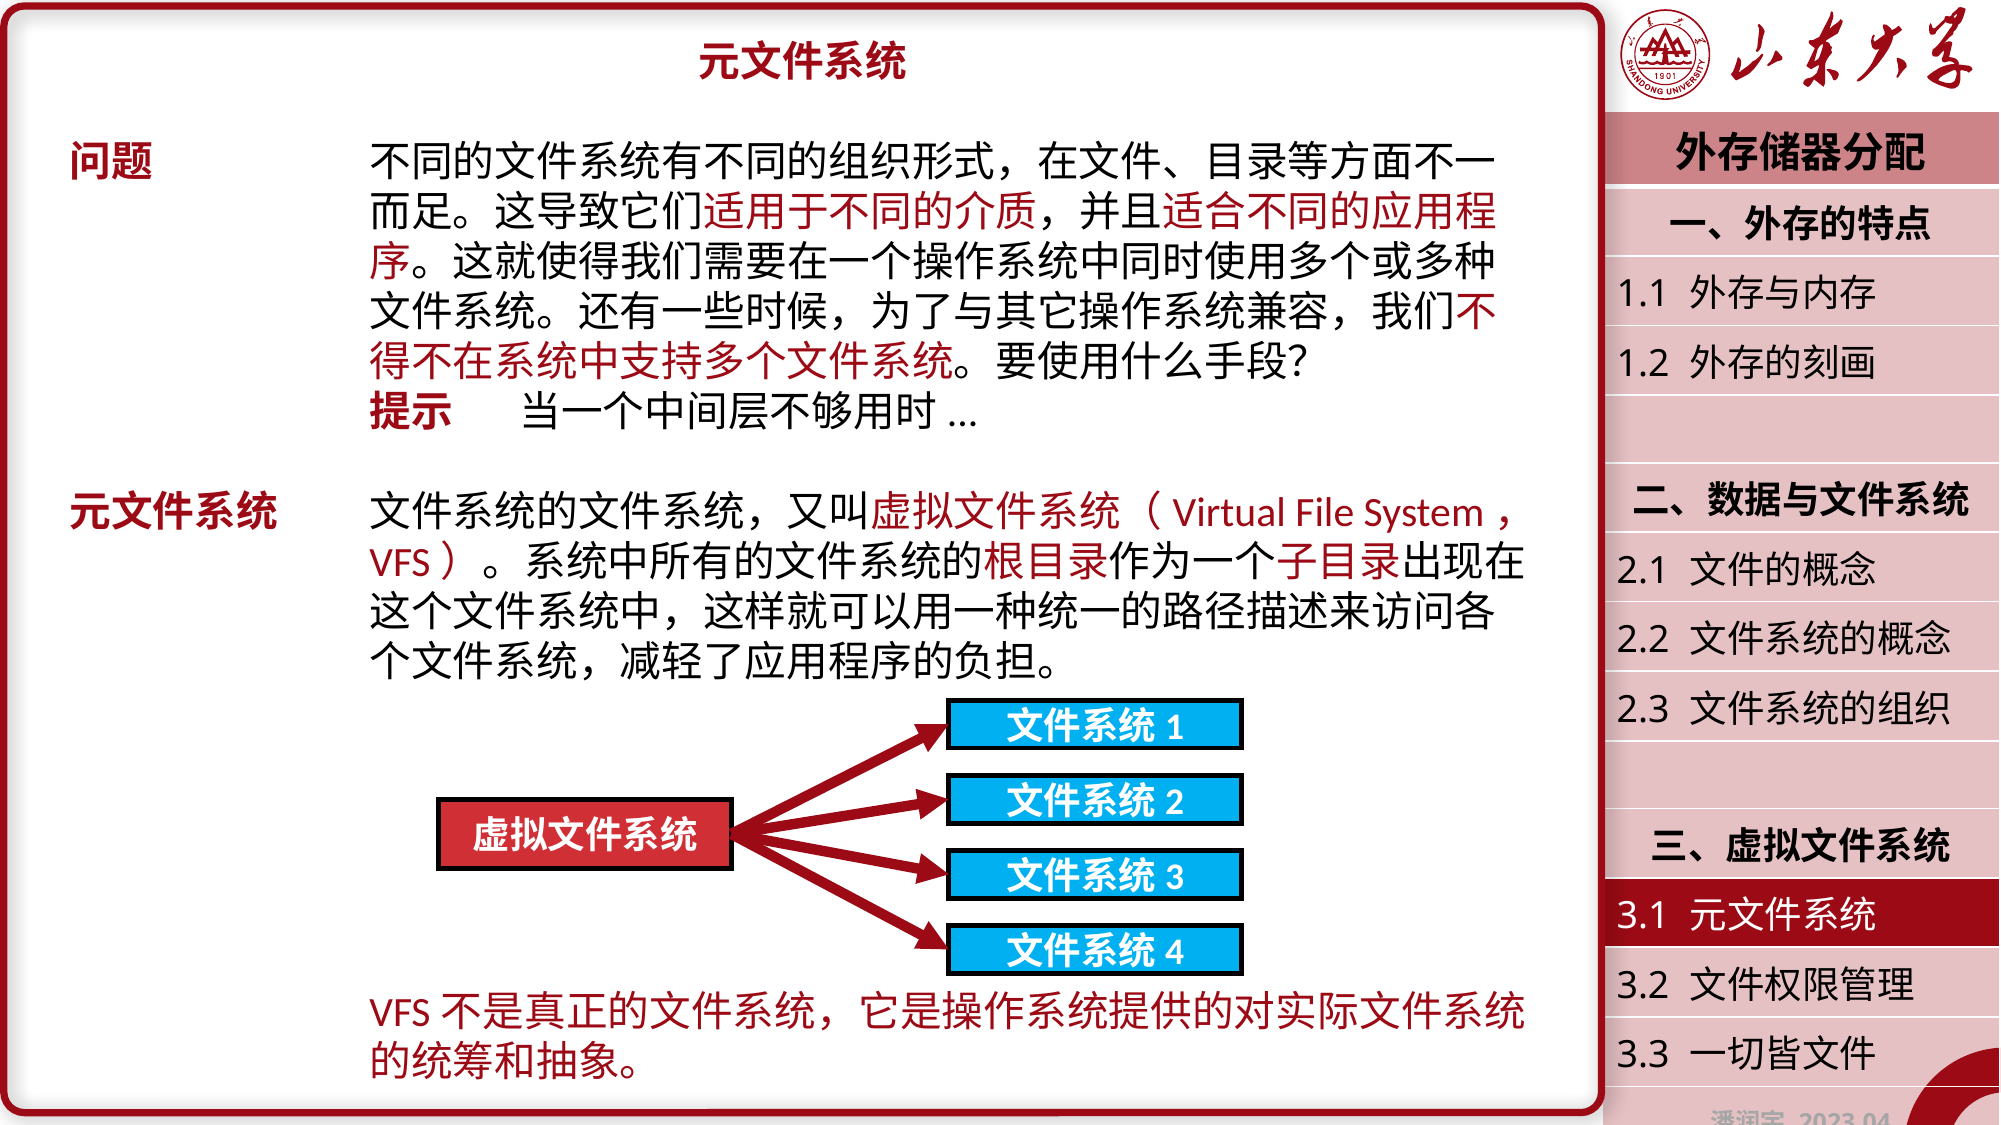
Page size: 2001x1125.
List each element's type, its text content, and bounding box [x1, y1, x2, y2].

table_cell 2.1 文件的概念 [1619, 533, 1999, 601]
table_cell 2.2 文件系统的概念 [1619, 602, 1999, 670]
table_cell [1619, 742, 1999, 808]
text_box 元文件系统 问题 不同的文件系统有不同的组织形式，在文件、目录等方面不一 而足。这导致它们适用于不同的介质，并且适合不同的应用程 序。这就使得我们需要在一个操作系统中同时使用多个或多种 文件系统。还有一些时候，为了与其它操作系统兼容，我们不 得不在系统中支持多个文件系统。要使用什么手段？ 提示 当一个中间层不够用时... 元文件系统 文件系统的文件系统，又叫虚拟文件系统（Virtual File System， VFS）。系统中所有的文件系统的根目录作为一个子目录出现在 这个文件系统中，这样就可以用一种统一的路径描述来访问各 个文件系统，减轻了应用程序的负担。 VFS不是真正的文件系统，它是操作系统提供的对实际文件系统 的统筹和抽象。 [54, 27, 1551, 1093]
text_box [438, 700, 1242, 974]
table_cell 3.2 文件权限管理 [1619, 948, 1999, 1016]
table_cell 三、虚拟文件系统 [1619, 809, 1999, 877]
table_cell 一、外存的特点 [1618, 189, 1999, 255]
table_cell 3.3 一切皆文件 [1619, 1018, 1999, 1086]
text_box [1620, 5, 1977, 100]
table_cell 3.1 元文件系统 [1619, 879, 1999, 946]
table_cell 1.2 外存的刻画 [1618, 326, 1999, 394]
table_header 外存储器分配 [1618, 112, 1999, 184]
table_cell 二、数据与文件系统 [1618, 464, 1999, 531]
text_box [2, 4, 1603, 1114]
table_cell 潘润宇 2023.04 [1603, 1087, 1999, 1125]
table_cell 1.1 外存与内存 [1618, 257, 1999, 325]
table_cell 2.3 文件系统的组织 [1619, 672, 1999, 740]
table_cell [1618, 396, 1999, 462]
